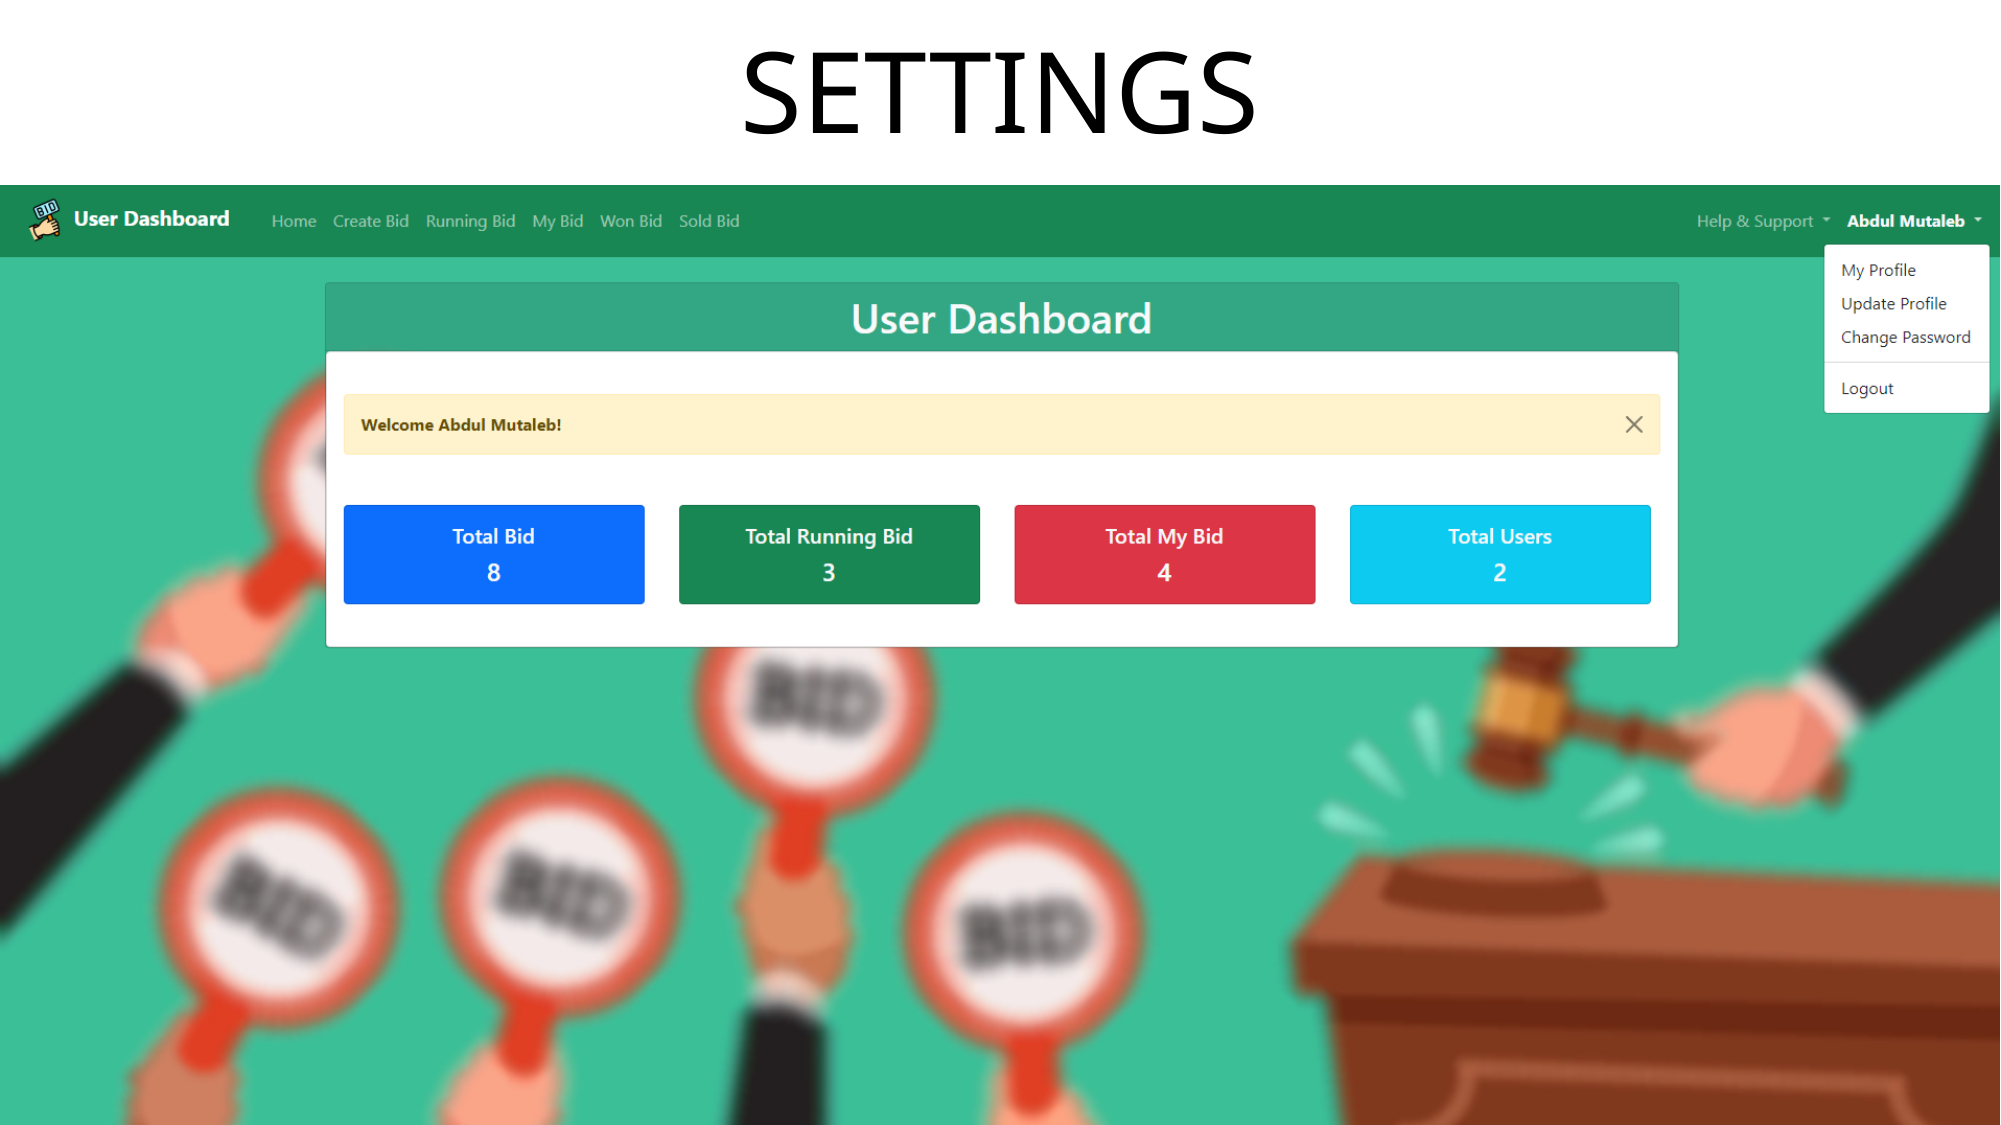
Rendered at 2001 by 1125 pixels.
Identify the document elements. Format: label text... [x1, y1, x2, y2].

title Settings [174, 0, 1825, 185]
picture [0, 186, 2000, 1123]
